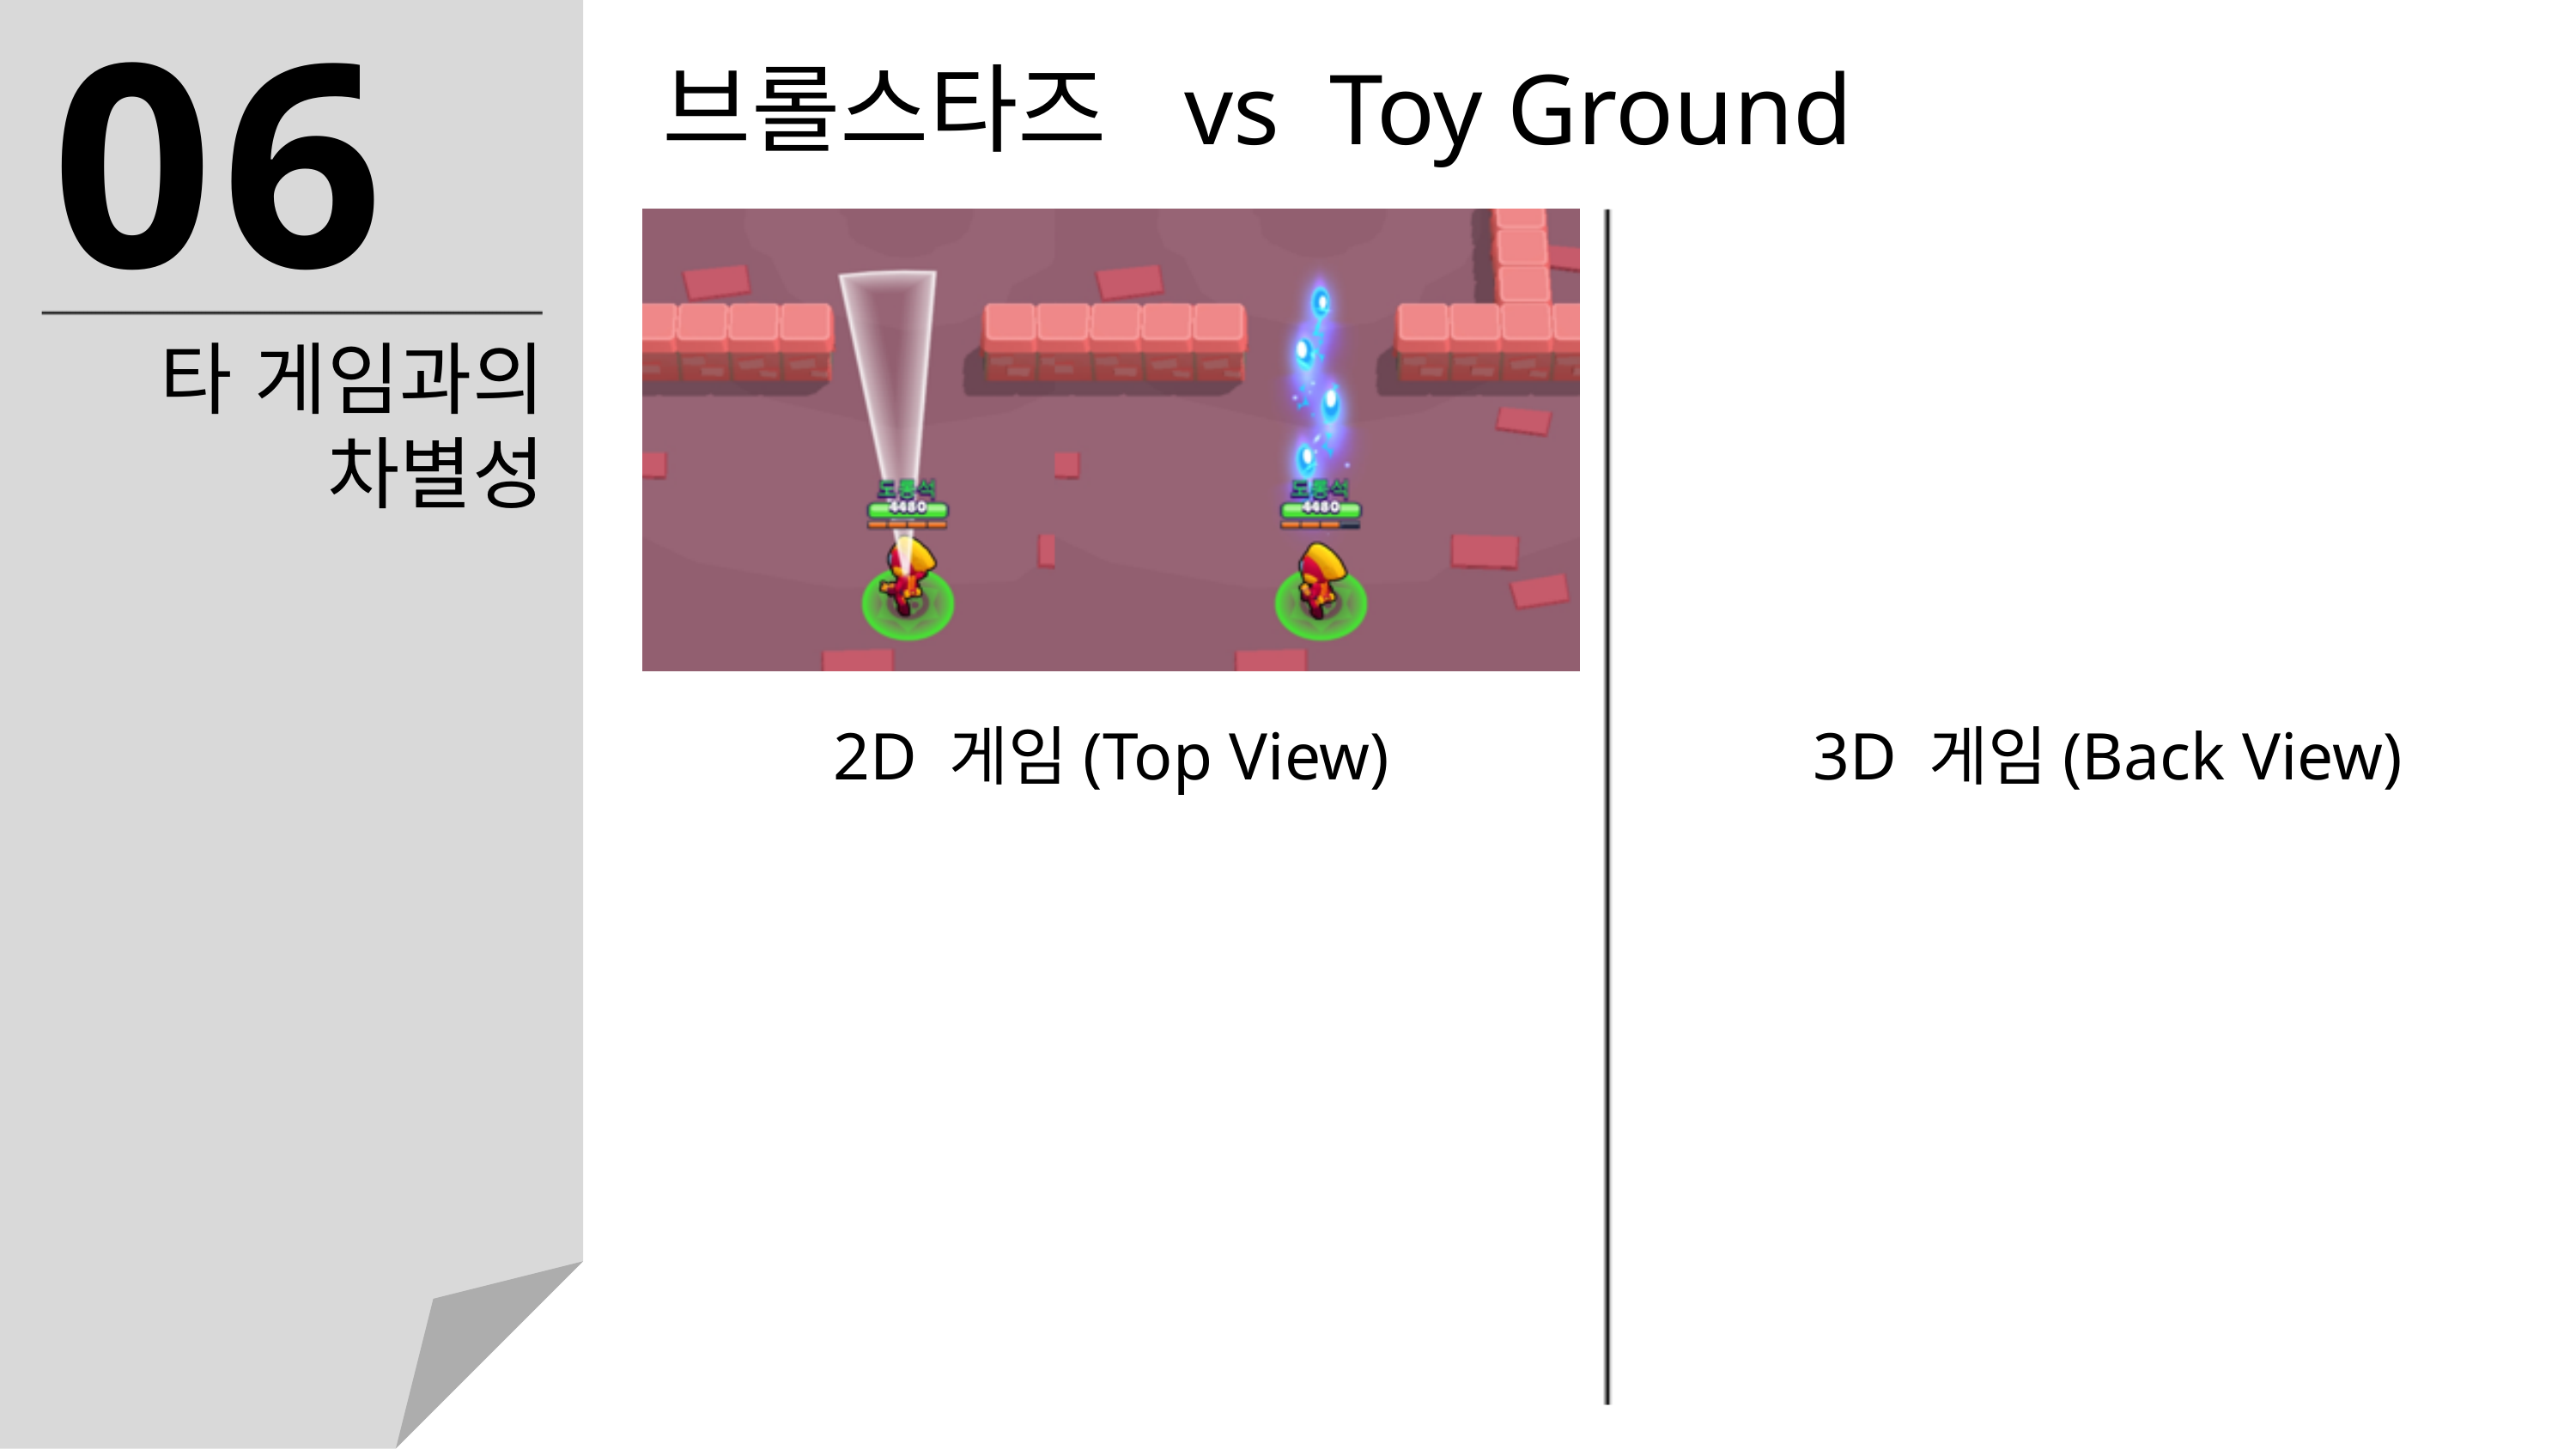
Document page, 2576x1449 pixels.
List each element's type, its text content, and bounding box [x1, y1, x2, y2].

text_box 브롤스타즈 vs Toy Ground [649, 41, 1867, 171]
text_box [40, 307, 543, 318]
text_box 06 [39, 0, 473, 308]
text_box 06 [39, 323, 473, 360]
picture [642, 209, 1581, 671]
text_box [0, 0, 586, 1449]
picture [1009, 210, 2207, 1404]
text_box 2D 게임(Top View) [820, 679, 1403, 973]
text_box 타 게임과의 차별성 [0, 323, 558, 439]
text_box 3D 게임(Back View) [1800, 670, 2415, 973]
